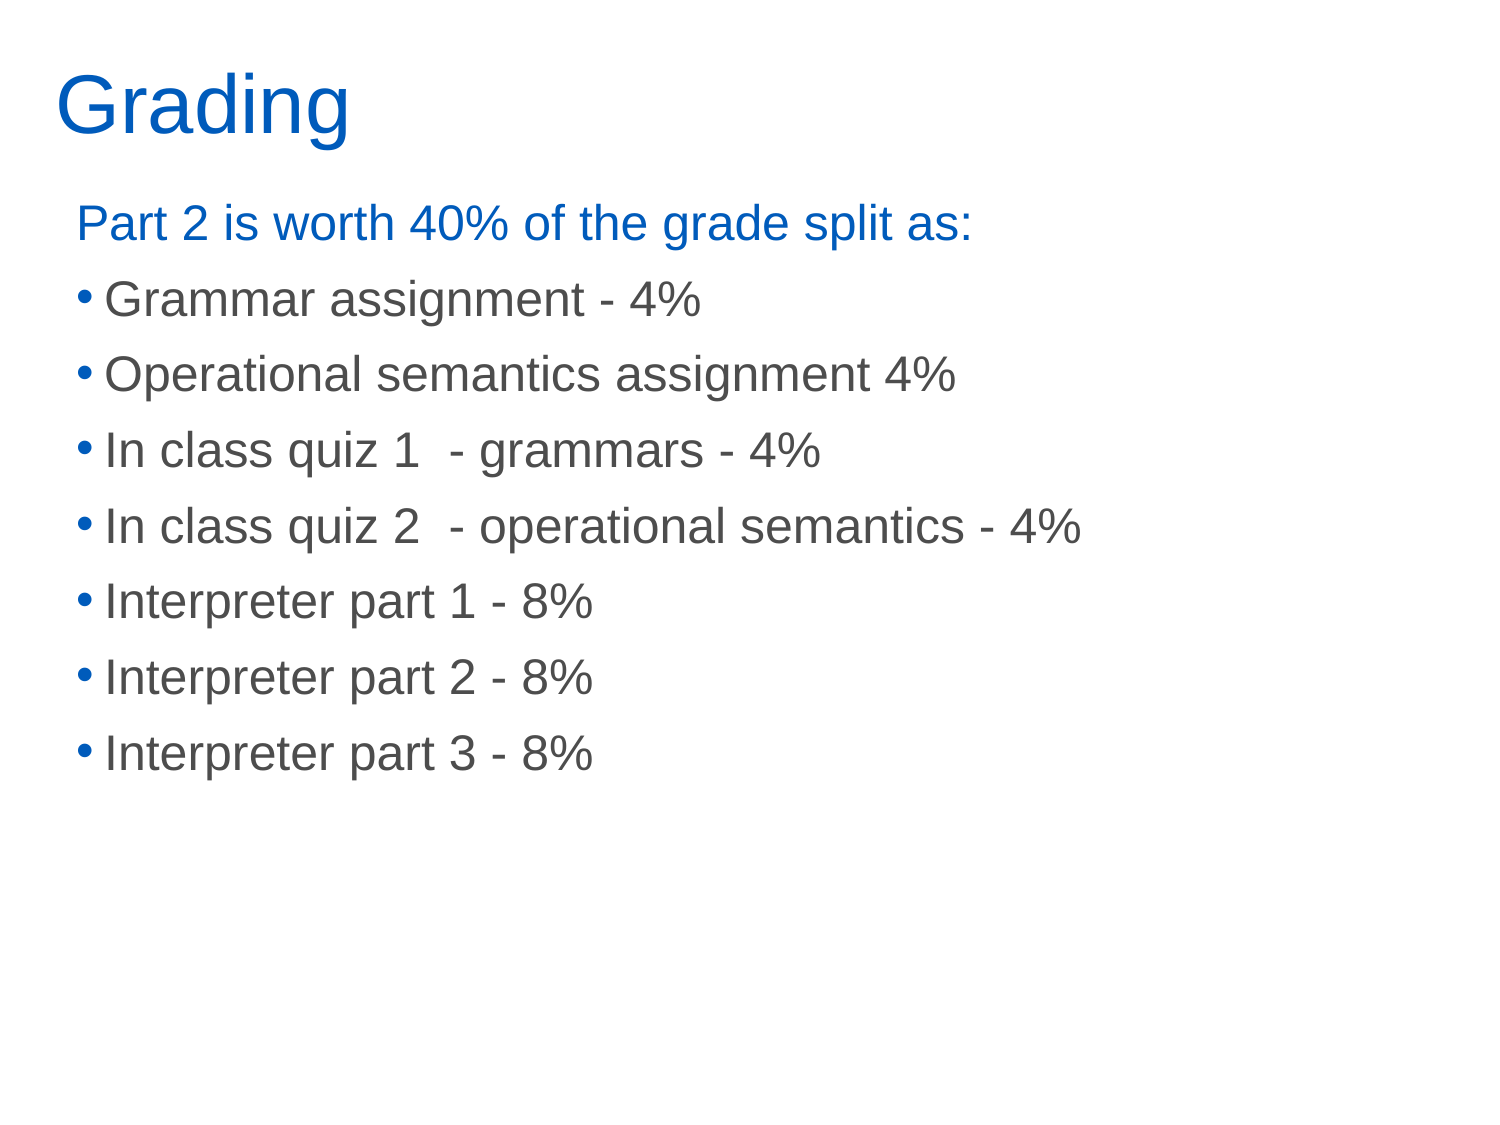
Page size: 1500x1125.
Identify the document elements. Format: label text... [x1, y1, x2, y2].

list Part 2 is worth 40% of the grade split as: Grammar assignment - 4% Operational semantics assignment 4% In class quiz 1 - grammars - 4% In class quiz 2 - operational semantics - 4% Interpreter part 1 - 8% Interpreter part 2 - 8% Interpreter part 3 - 8% [61, 183, 1456, 1037]
title Grading [40, 17, 1354, 160]
